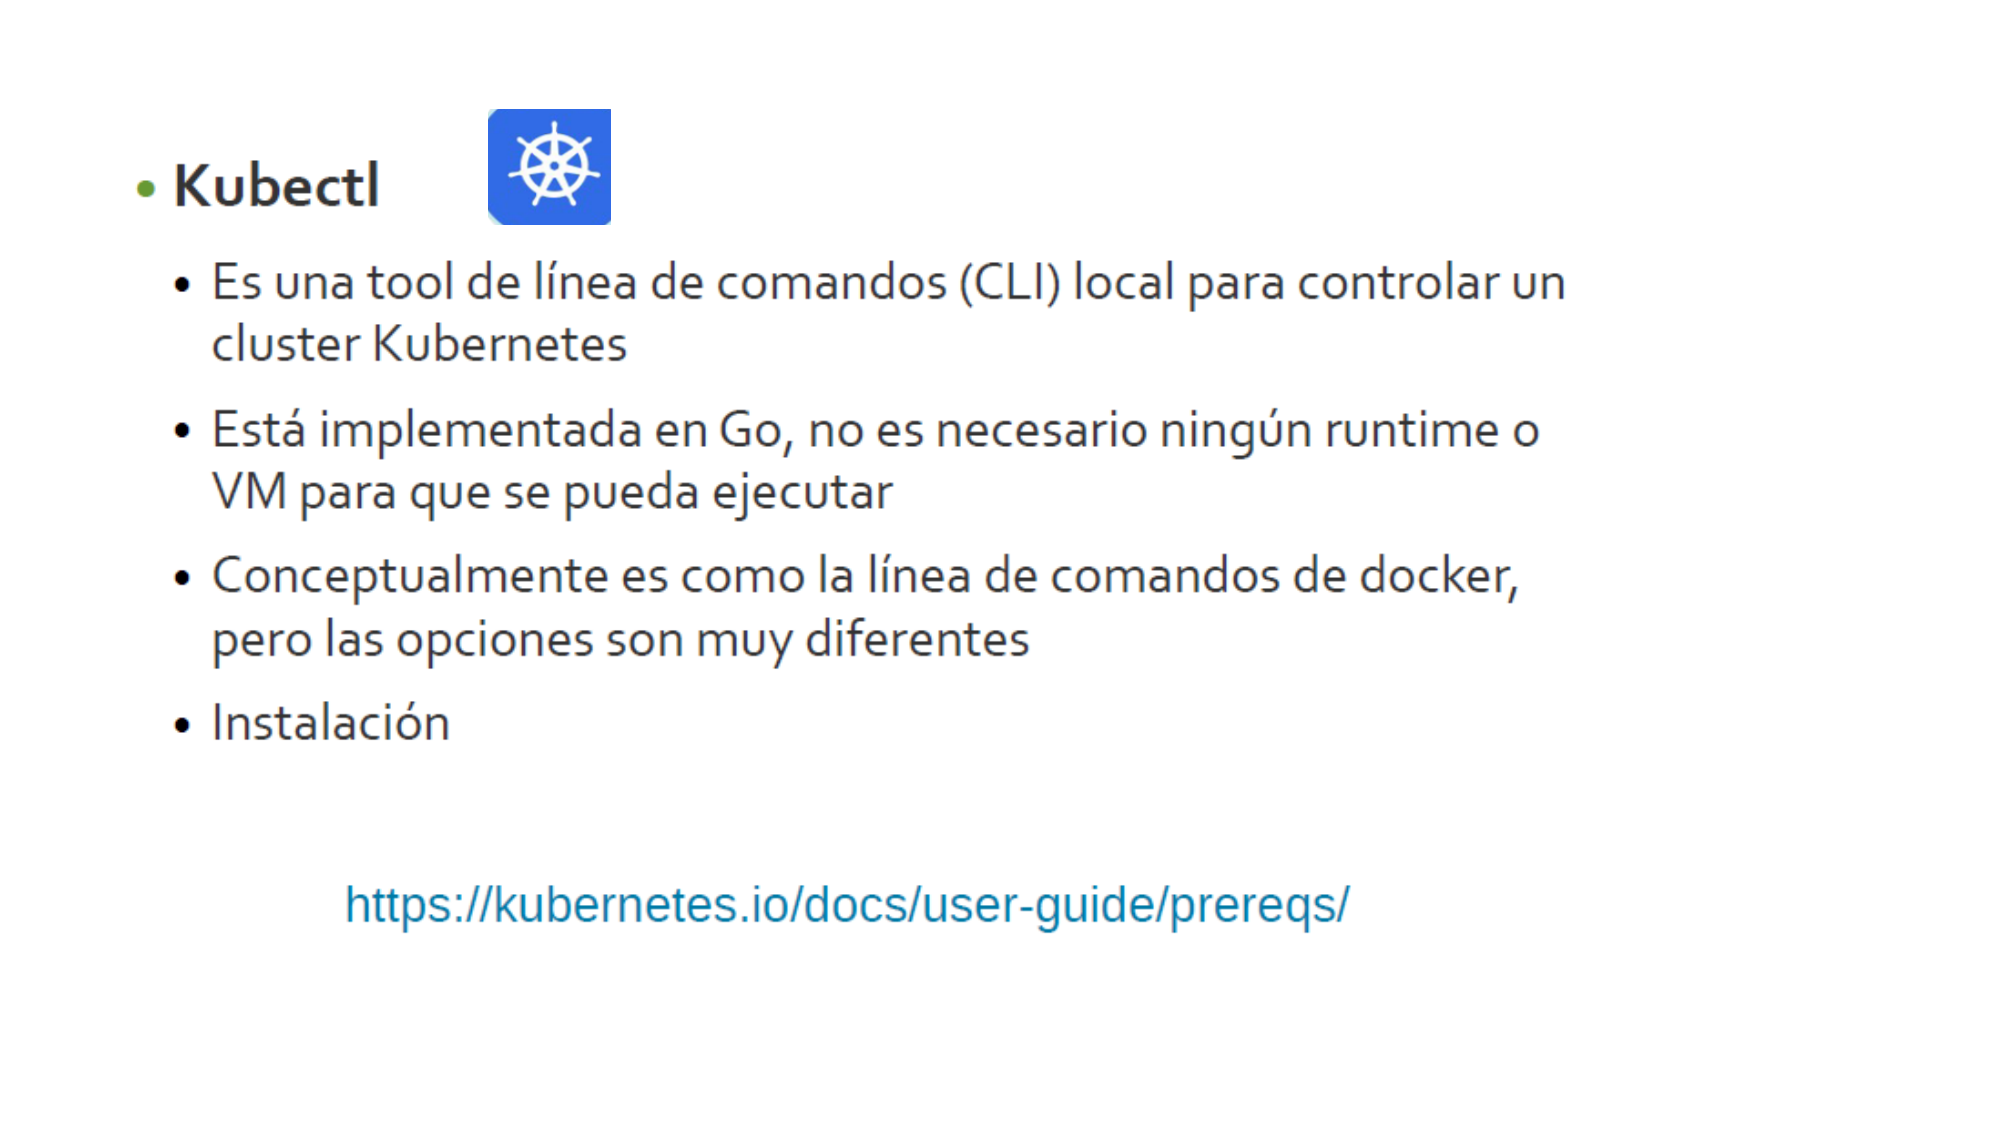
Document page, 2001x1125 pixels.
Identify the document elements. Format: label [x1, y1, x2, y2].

picture [488, 109, 611, 225]
list [105, 118, 1622, 1007]
